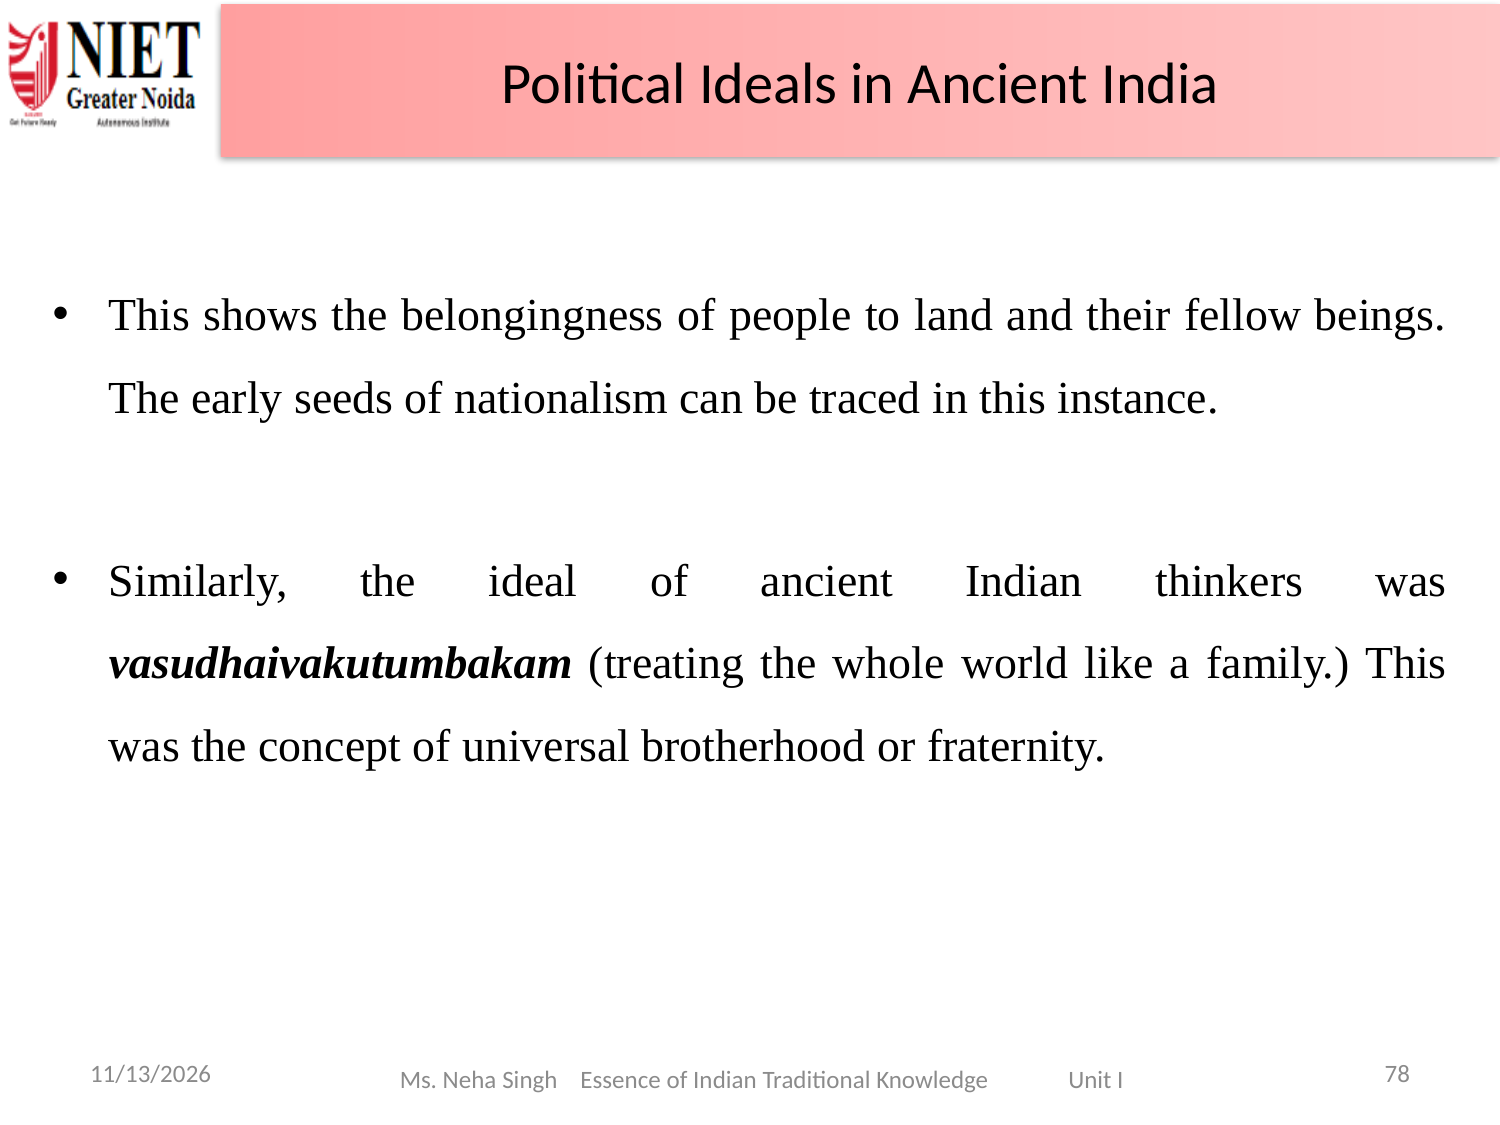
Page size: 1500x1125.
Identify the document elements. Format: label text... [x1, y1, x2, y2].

picture [0, 0, 213, 151]
text_box Political Ideals in Ancient India [220, 4, 1500, 157]
footer Ms. Neha Singh Essence of Indian Traditional Knowledge Unit I [237, 1042, 1288, 1115]
slide_number 78 [1074, 1042, 1425, 1103]
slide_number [75, 1042, 237, 1103]
list This shows the belongingness of people to land and their fellow beings. The early seeds of nationalism can be traced in this instance. Similarly, the ideal of ancient Indian thinkers was vasudhaivakutumbakam (treating the whole world like a family.) This was the concept of universal brotherhood or fraternity. [37, 249, 1463, 975]
